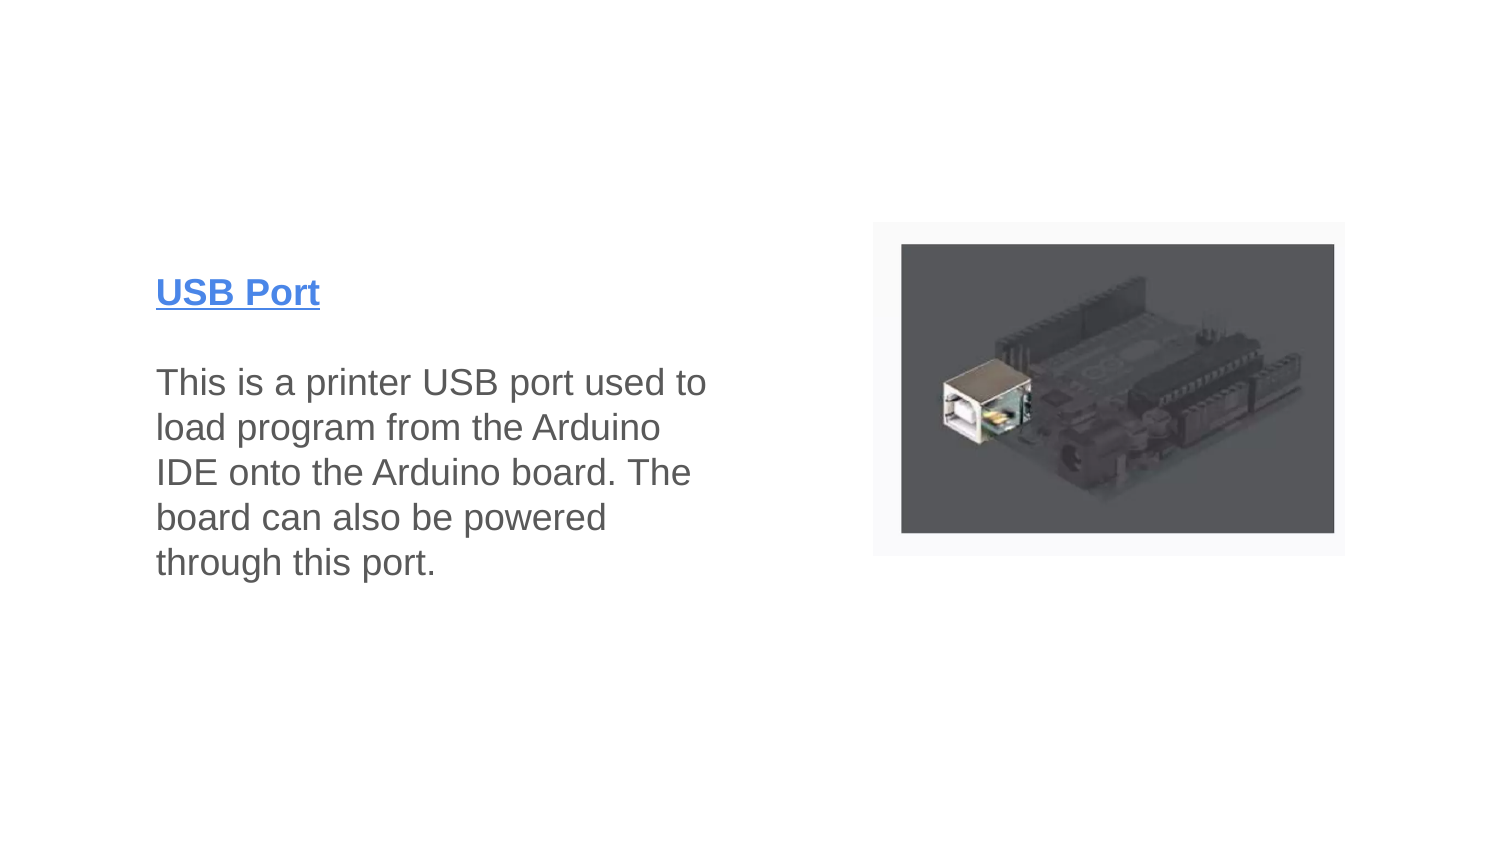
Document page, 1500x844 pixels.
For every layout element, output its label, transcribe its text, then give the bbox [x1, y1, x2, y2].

picture [873, 222, 1345, 557]
text_box USB Port This is a printer USB port used to load program from the Arduino IDE onto the Arduino board. The board can also be powered through this port. [140, 252, 728, 643]
